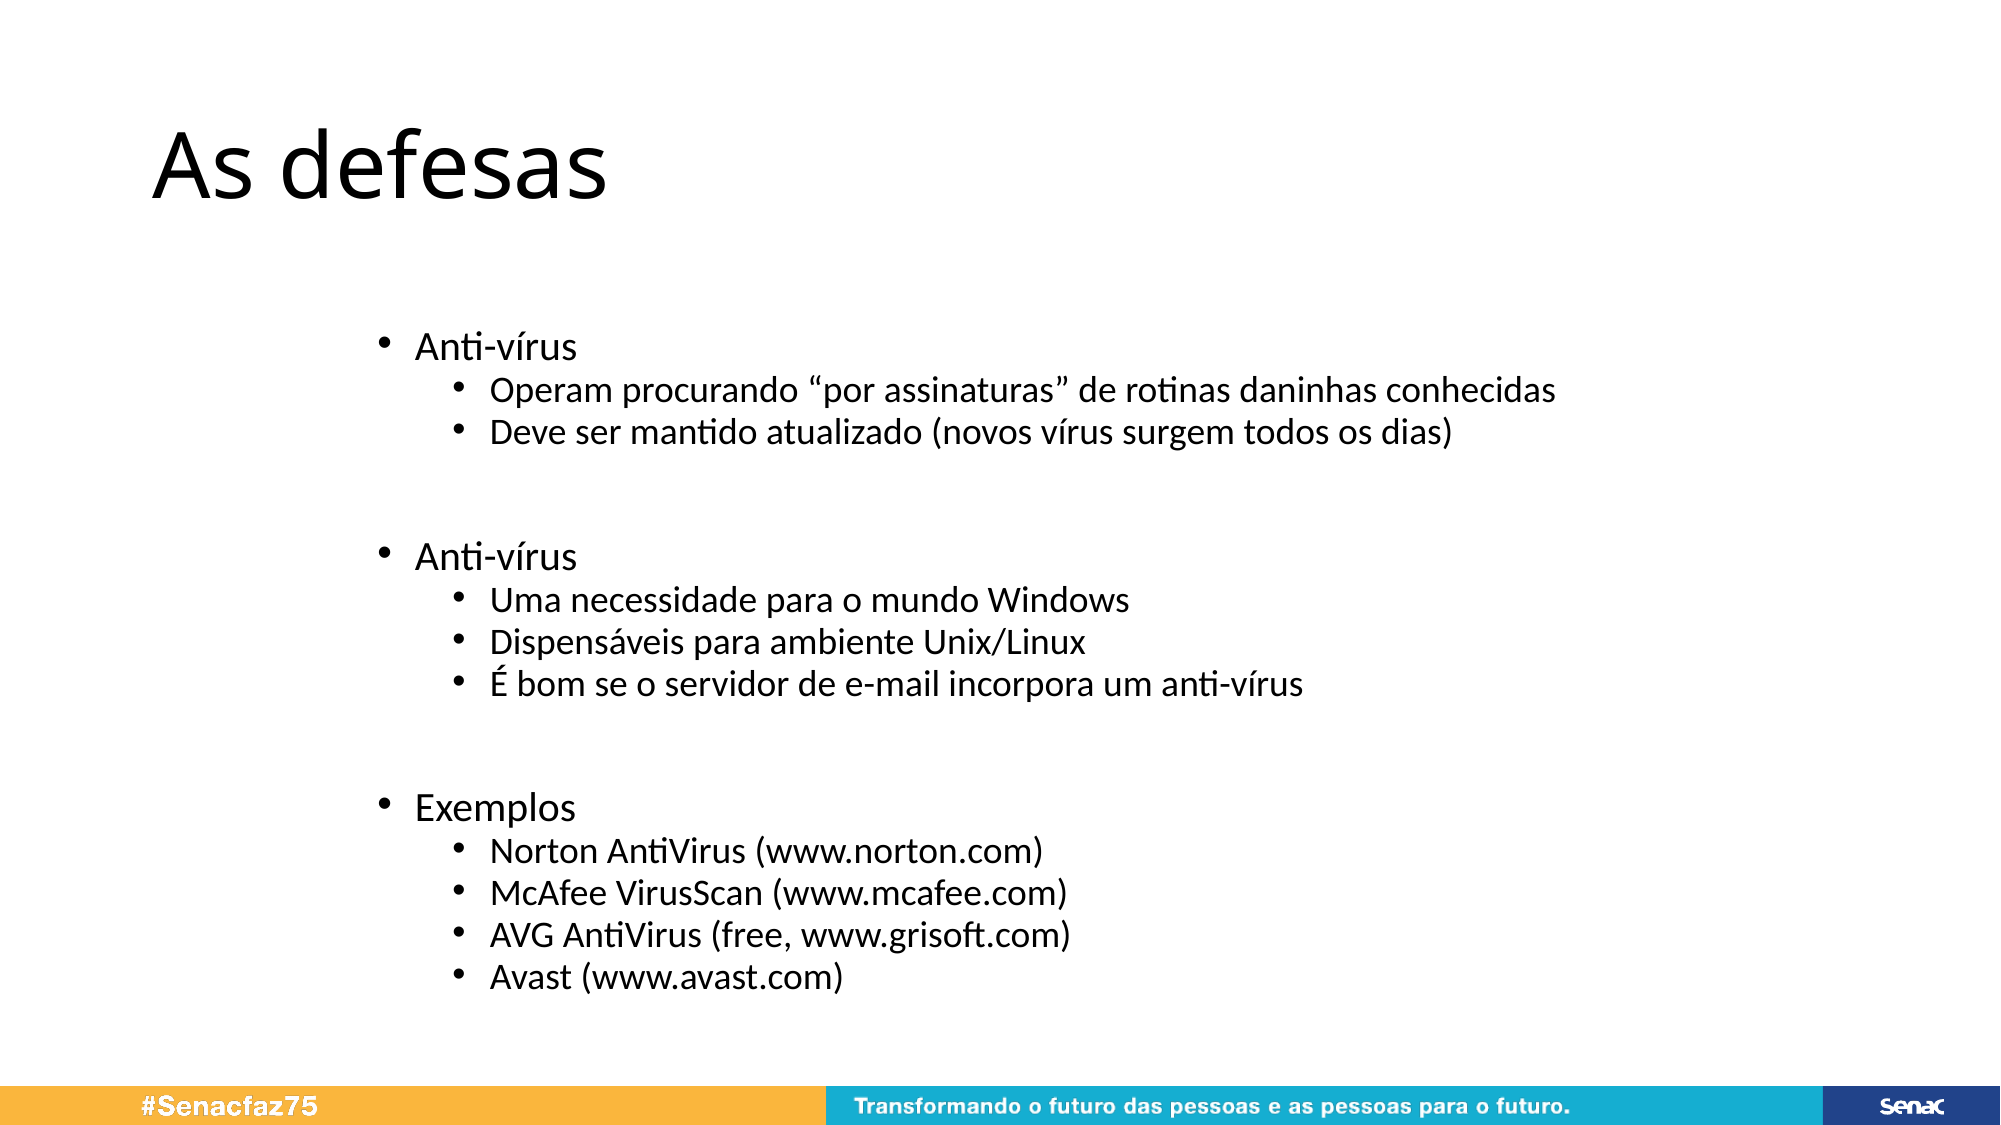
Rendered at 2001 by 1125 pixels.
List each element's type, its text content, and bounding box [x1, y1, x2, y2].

list Anti-vírus Operam procurando “por assinaturas” de rotinas daninhas conhecidas Deve ser mantido atualizado (novos vírus surgem todos os dias) Anti-vírus Uma necessidade para o mundo Windows Dispensáveis para ambiente Unix/Linux É bom se o servidor de e-mail incorpora um anti-vírus Exemplos Norton AntiVirus (www.norton.com) McAfee VirusScan (www.mcafee.com) AVG AntiVirus (free, www.grisoft.com) Avast (www.avast.com) [362, 324, 1638, 1059]
title As defesas [137, 59, 1863, 278]
picture [0, 1078, 2000, 1125]
